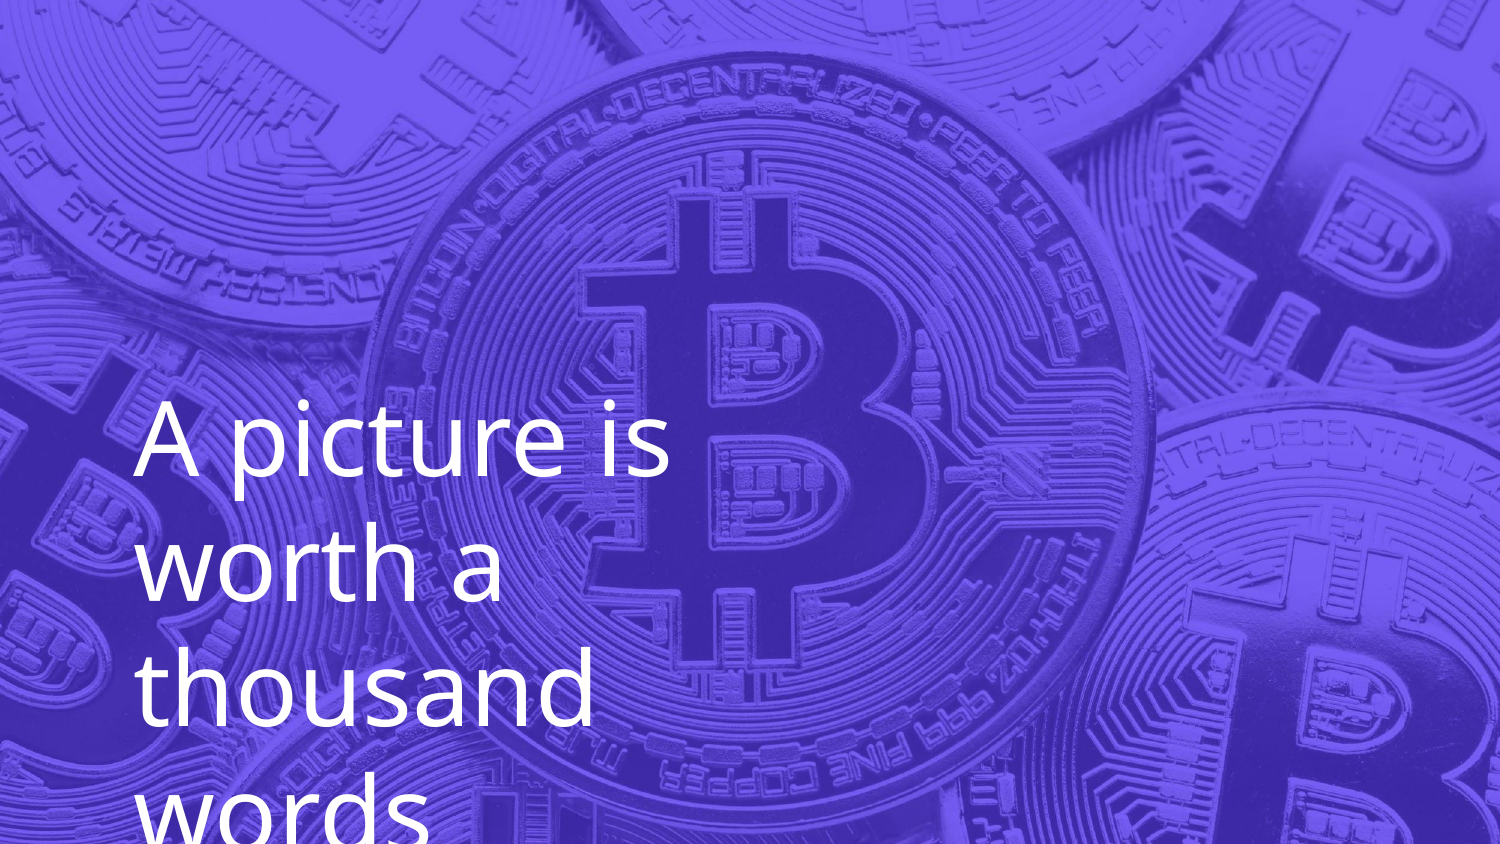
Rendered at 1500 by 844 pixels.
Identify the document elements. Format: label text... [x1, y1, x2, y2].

list A picture is worth a thousand words [118, 488, 859, 756]
picture [0, 0, 1500, 844]
